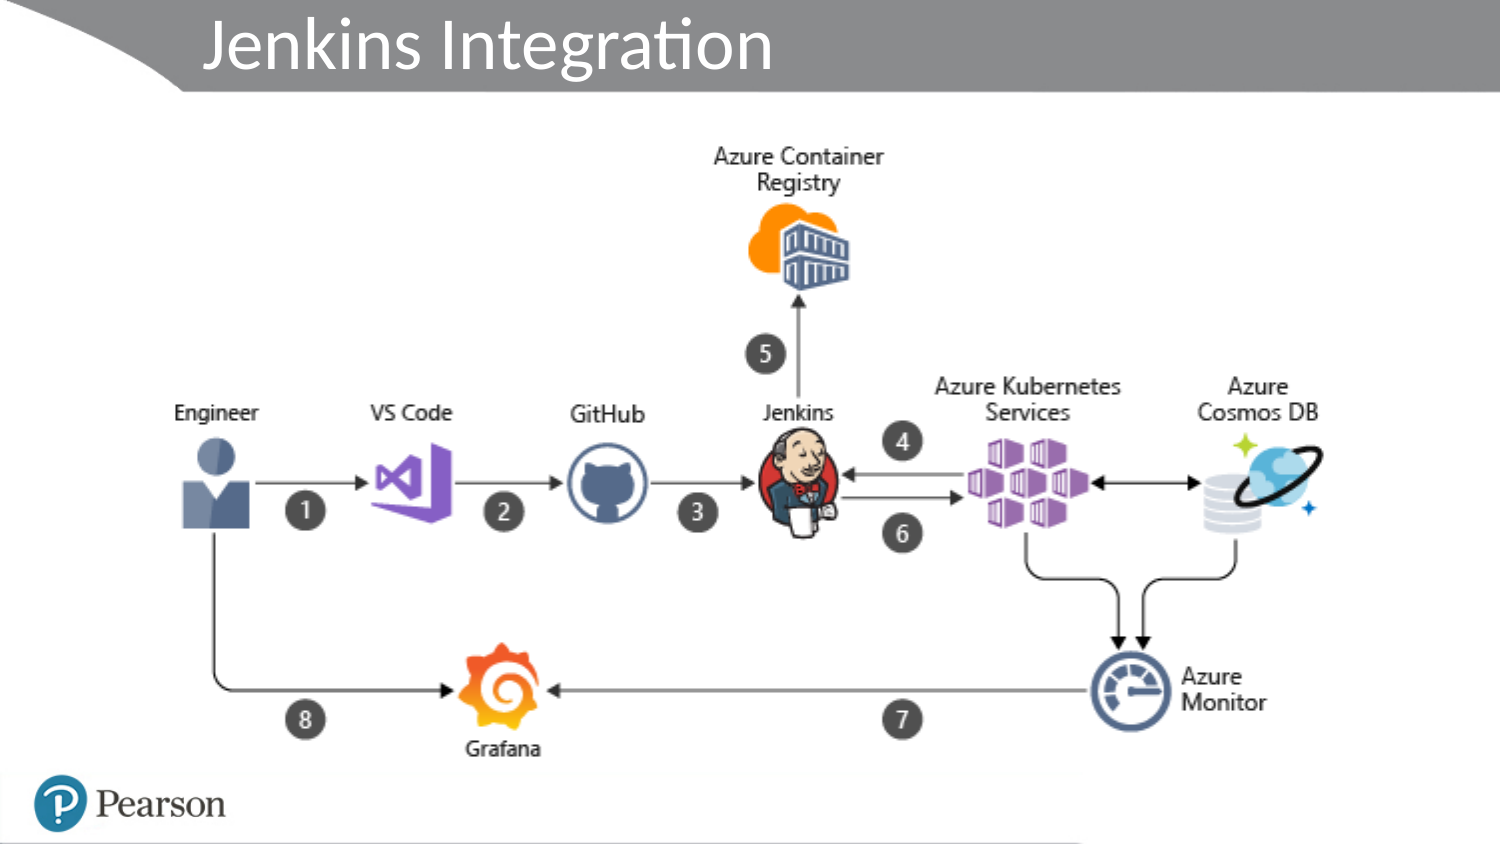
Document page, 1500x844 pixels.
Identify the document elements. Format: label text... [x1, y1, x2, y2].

picture [0, 0, 1500, 844]
title Jenkins Integration [187, 0, 1426, 79]
